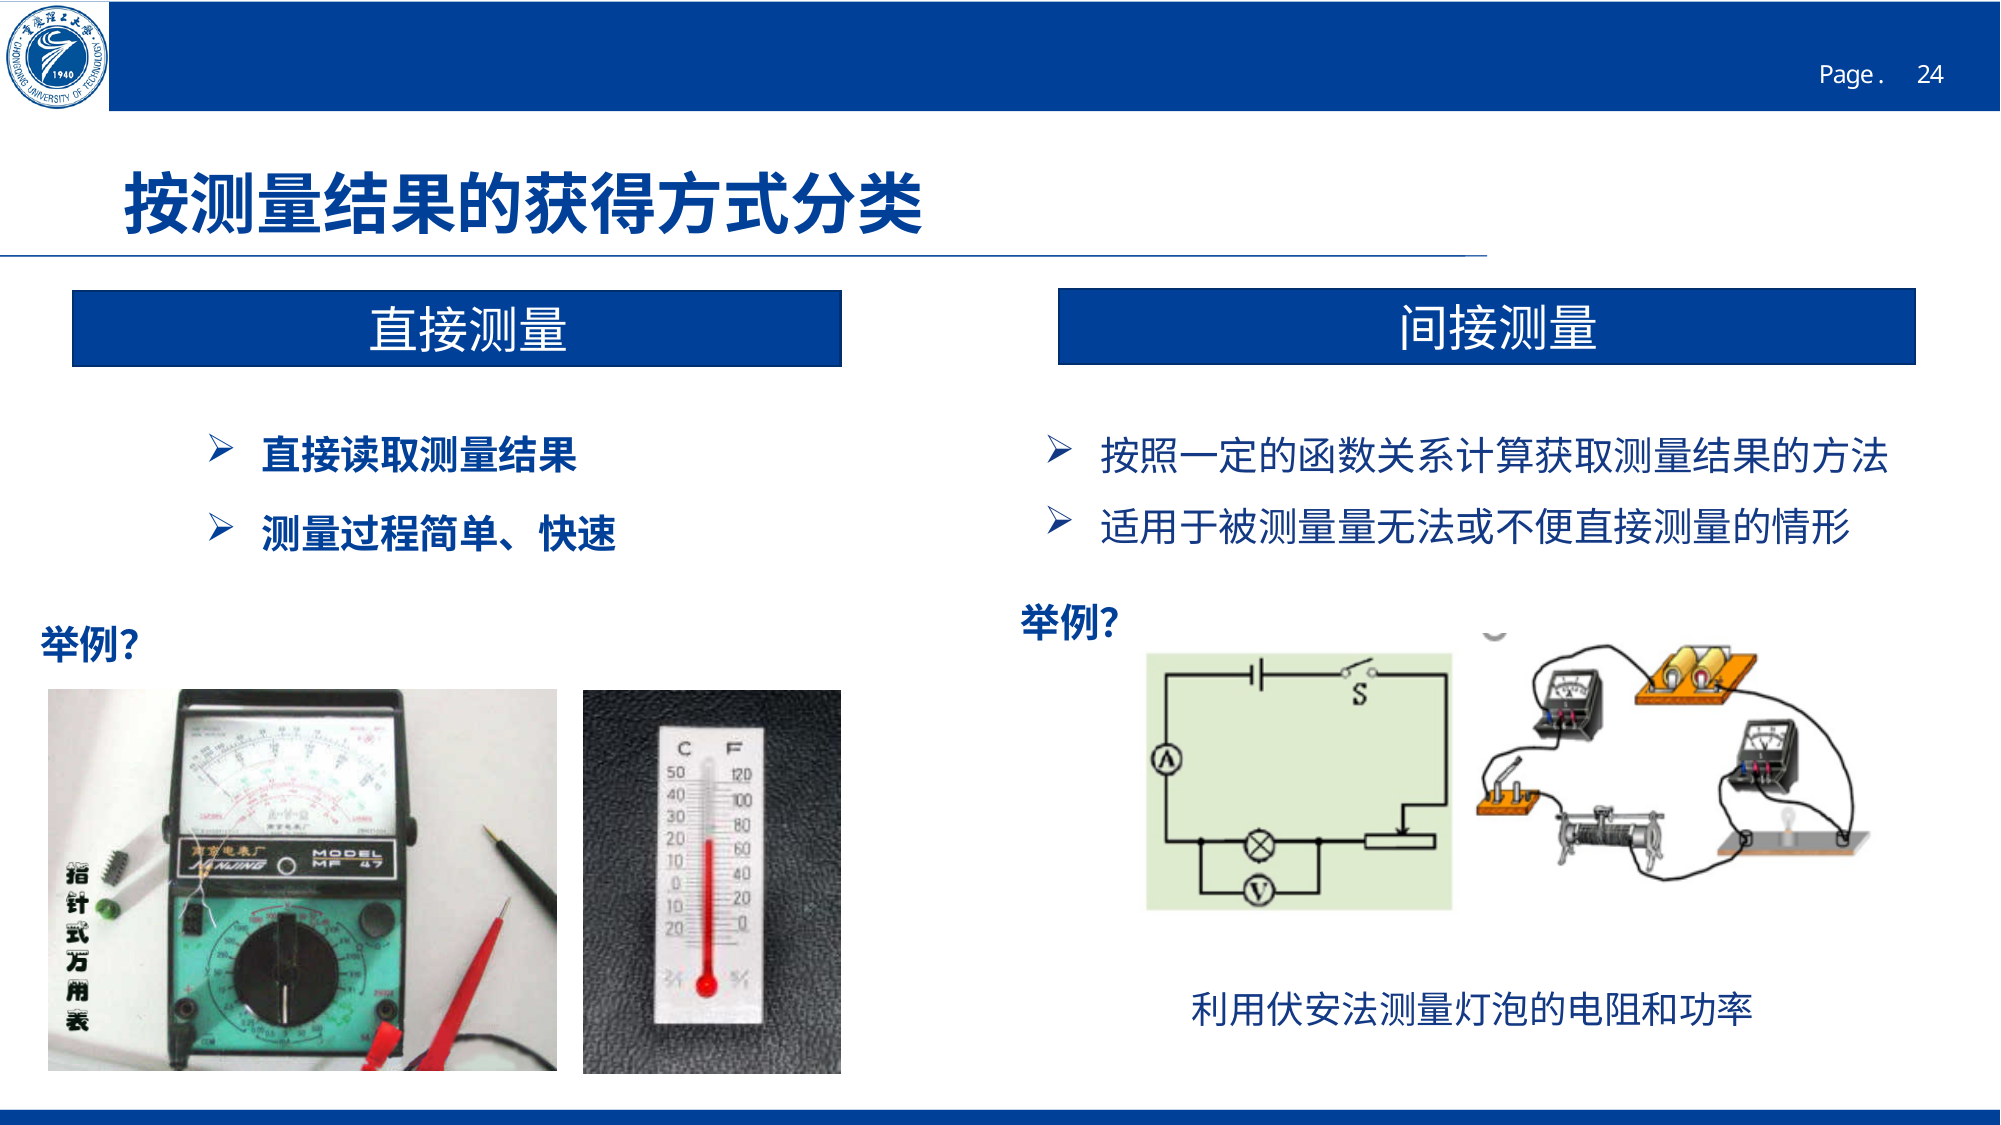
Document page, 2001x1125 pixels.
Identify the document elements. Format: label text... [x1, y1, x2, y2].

picture [583, 690, 841, 1075]
text_box 举例？ [1005, 566, 1229, 653]
text_box 间接测量 [1058, 288, 1916, 365]
picture [1131, 633, 1879, 935]
picture [0, 2, 109, 112]
text_box 利用伏安法测量灯泡的电阻和功率 [1177, 978, 1833, 1039]
text_box 直接读取测量结果 测量过程简单、快速 [190, 398, 730, 564]
text_box 举例？ [25, 588, 249, 675]
picture [47, 689, 557, 1071]
title 按测量结果的获得方式分类 [108, 160, 1940, 255]
text_box 按照一定的函数关系计算获取测量结果的方法 适用于被测量量无法或不便直接测量的情形 [1029, 399, 1916, 557]
text_box 直接测量 [72, 290, 842, 367]
